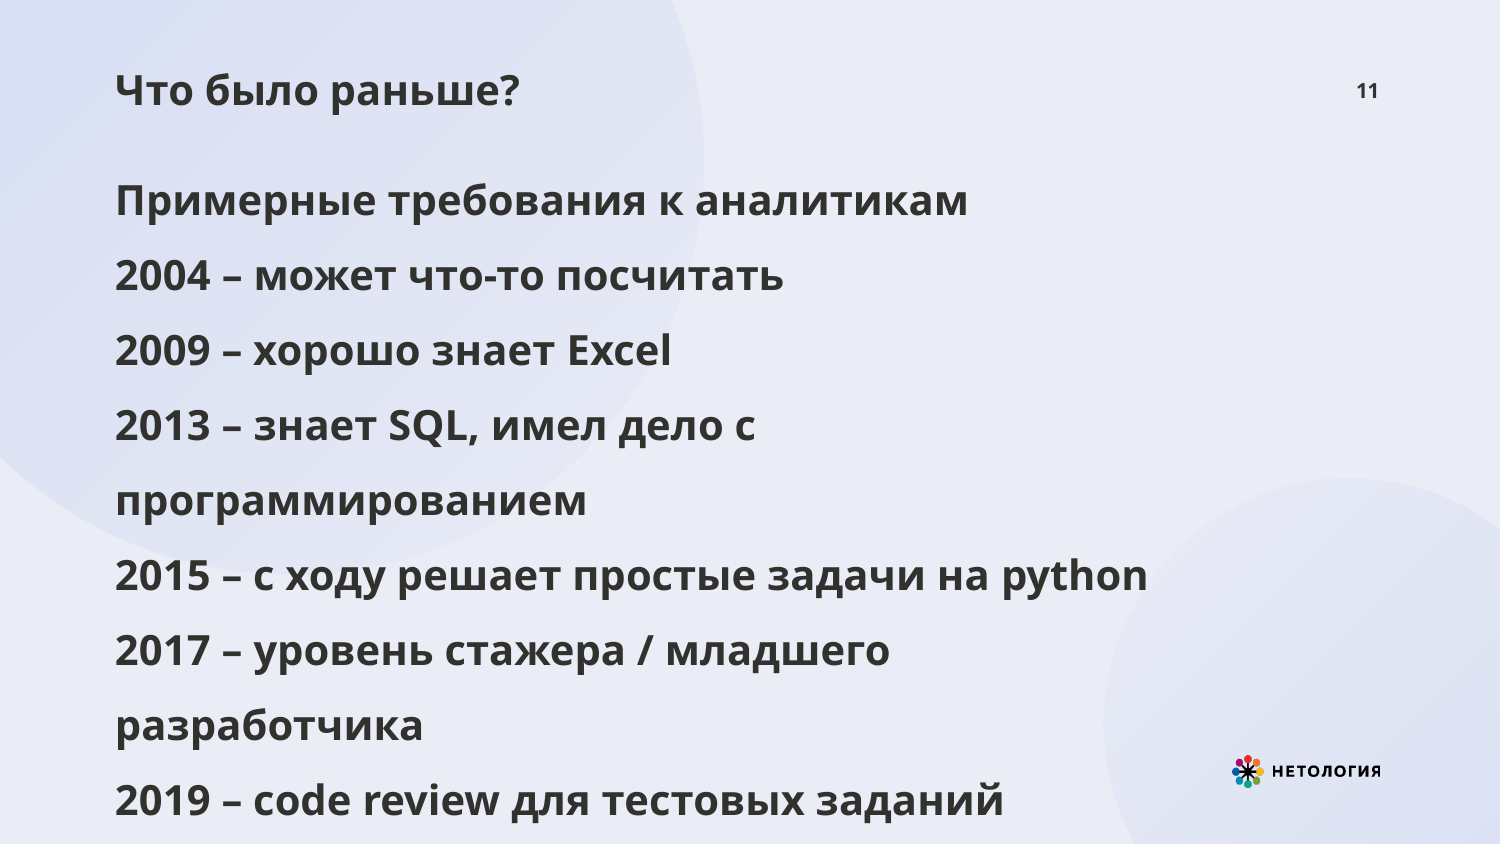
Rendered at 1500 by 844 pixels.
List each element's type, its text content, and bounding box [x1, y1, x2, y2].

slide_number 11 [1318, 79, 1380, 105]
picture [1232, 755, 1380, 788]
title Что было раньше? [115, 63, 1227, 114]
text_box Примерные требования к аналитикам 2004 – может что-то посчитать 2009 – хорошо знает Excel 2013 – знает SQL, имел дело с программированием 2015 – с ходу решает простые задачи на python 2017 – уровень стажера / младшего разработчика 2019 – code review для тестовых заданий [115, 174, 1179, 735]
